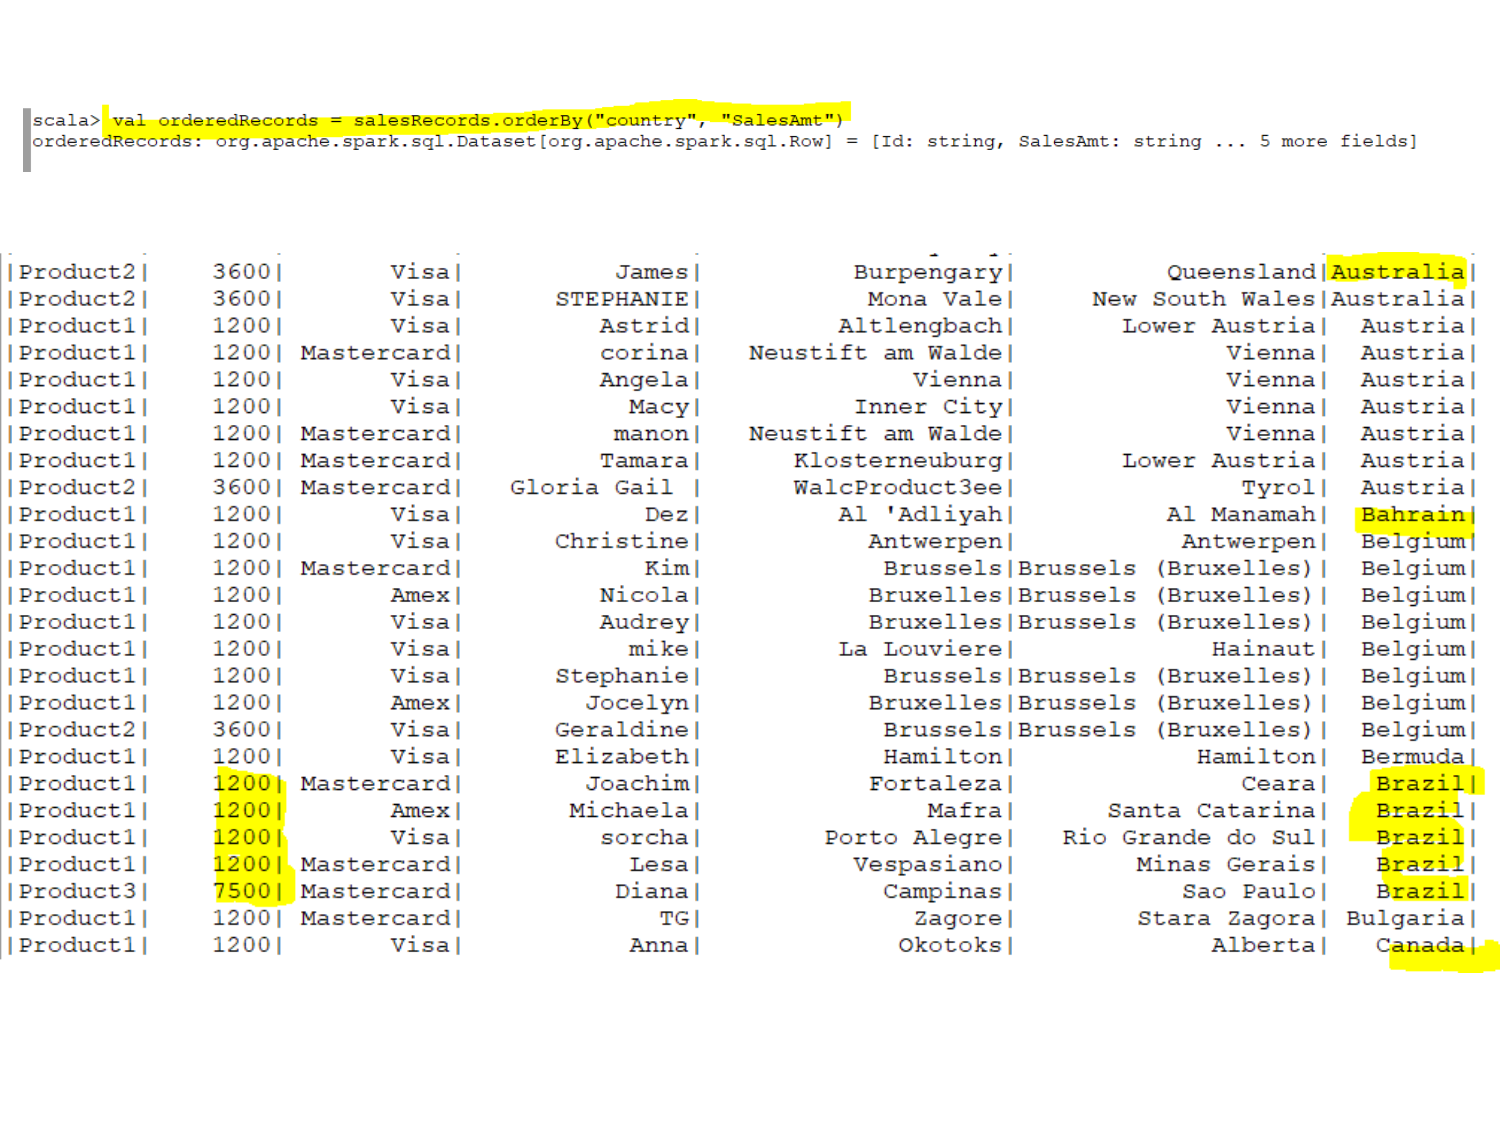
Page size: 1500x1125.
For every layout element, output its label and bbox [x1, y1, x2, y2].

picture [0, 252, 1500, 973]
picture [22, 99, 1435, 172]
